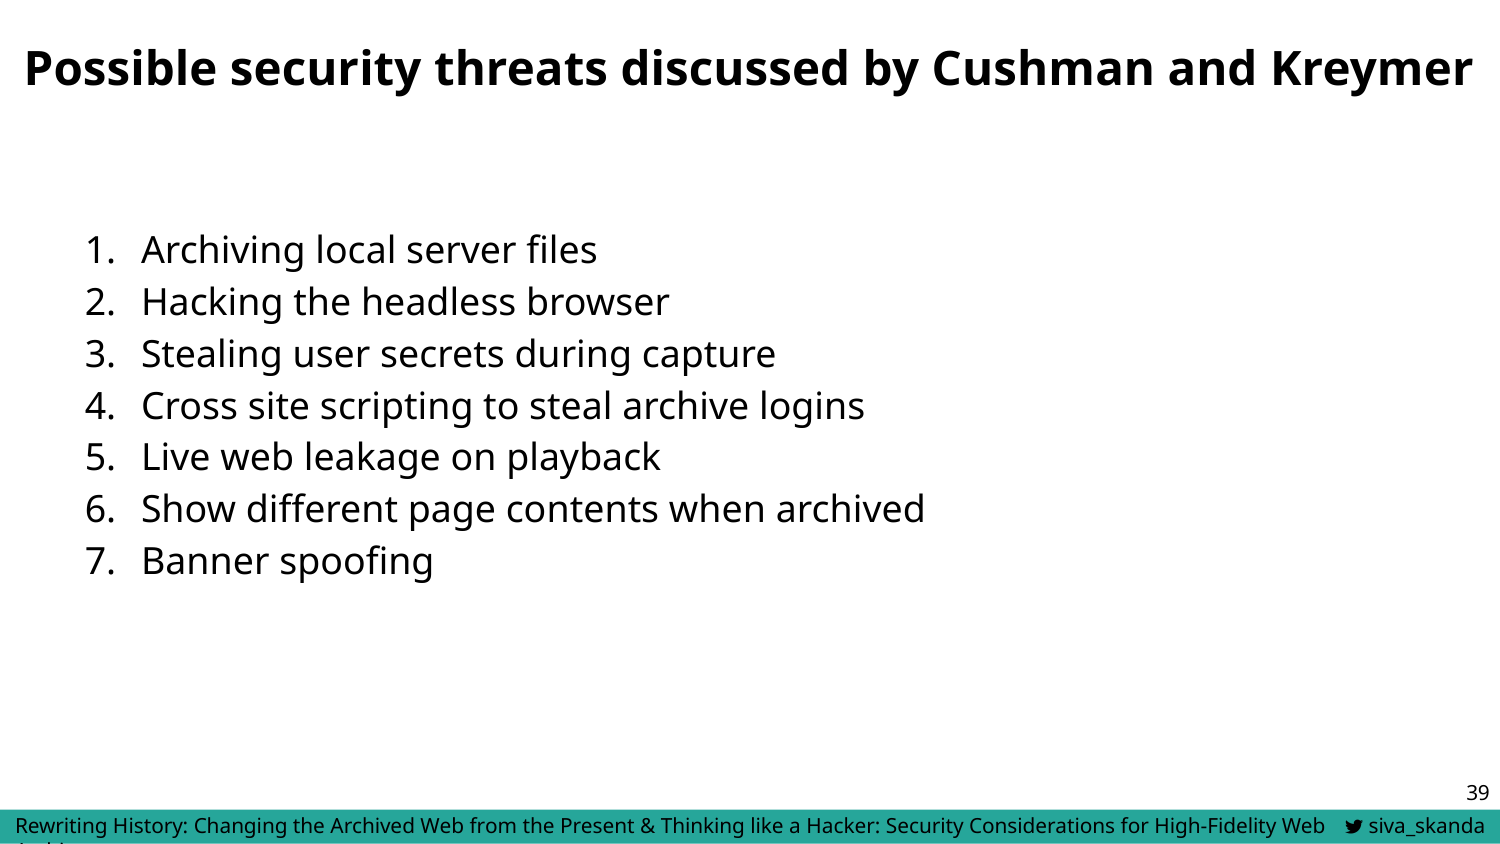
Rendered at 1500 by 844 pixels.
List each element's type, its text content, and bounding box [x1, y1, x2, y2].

list Archiving local server files Hacking the headless browser Stealing user secrets during capture Cross site scripting to steal archive logins Live web leakage on playback Show different page contents when archived Banner spoofing [51, 204, 1449, 762]
slide_number ‹#› [1414, 761, 1500, 826]
title Possible security threats discussed by Cushman and Kreymer [0, 23, 1500, 124]
picture [1345, 818, 1363, 835]
